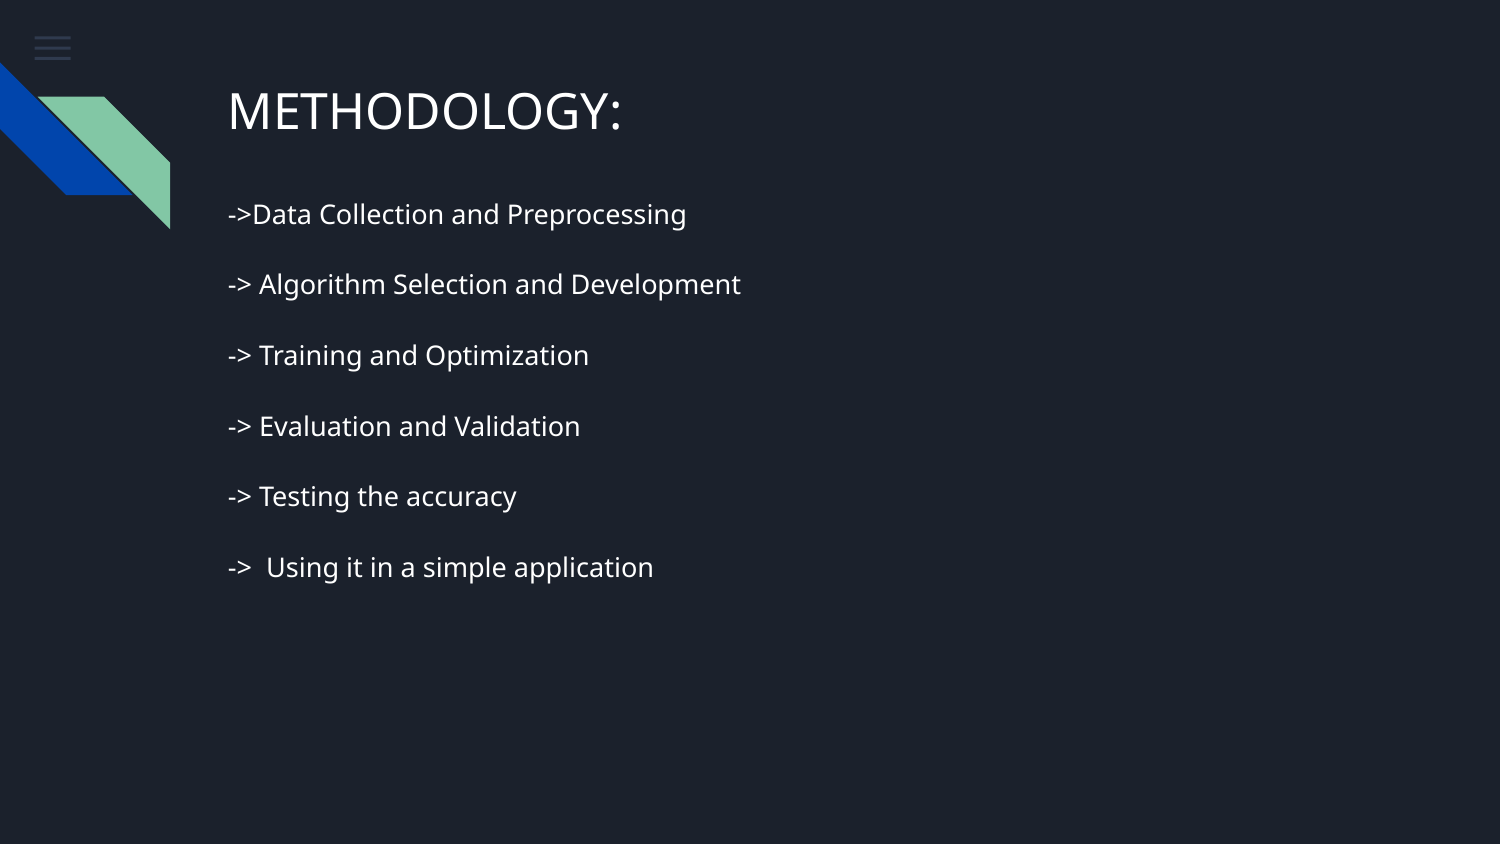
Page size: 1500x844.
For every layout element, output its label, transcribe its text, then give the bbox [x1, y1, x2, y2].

title METHODOLOGY: [212, 64, 1368, 177]
list ->Data Collection and Preprocessing -> Algorithm Selection and Development -> Training and Optimization -> Evaluation and Validation -> Testing the accuracy -> Using it in a simple application [212, 177, 1368, 691]
